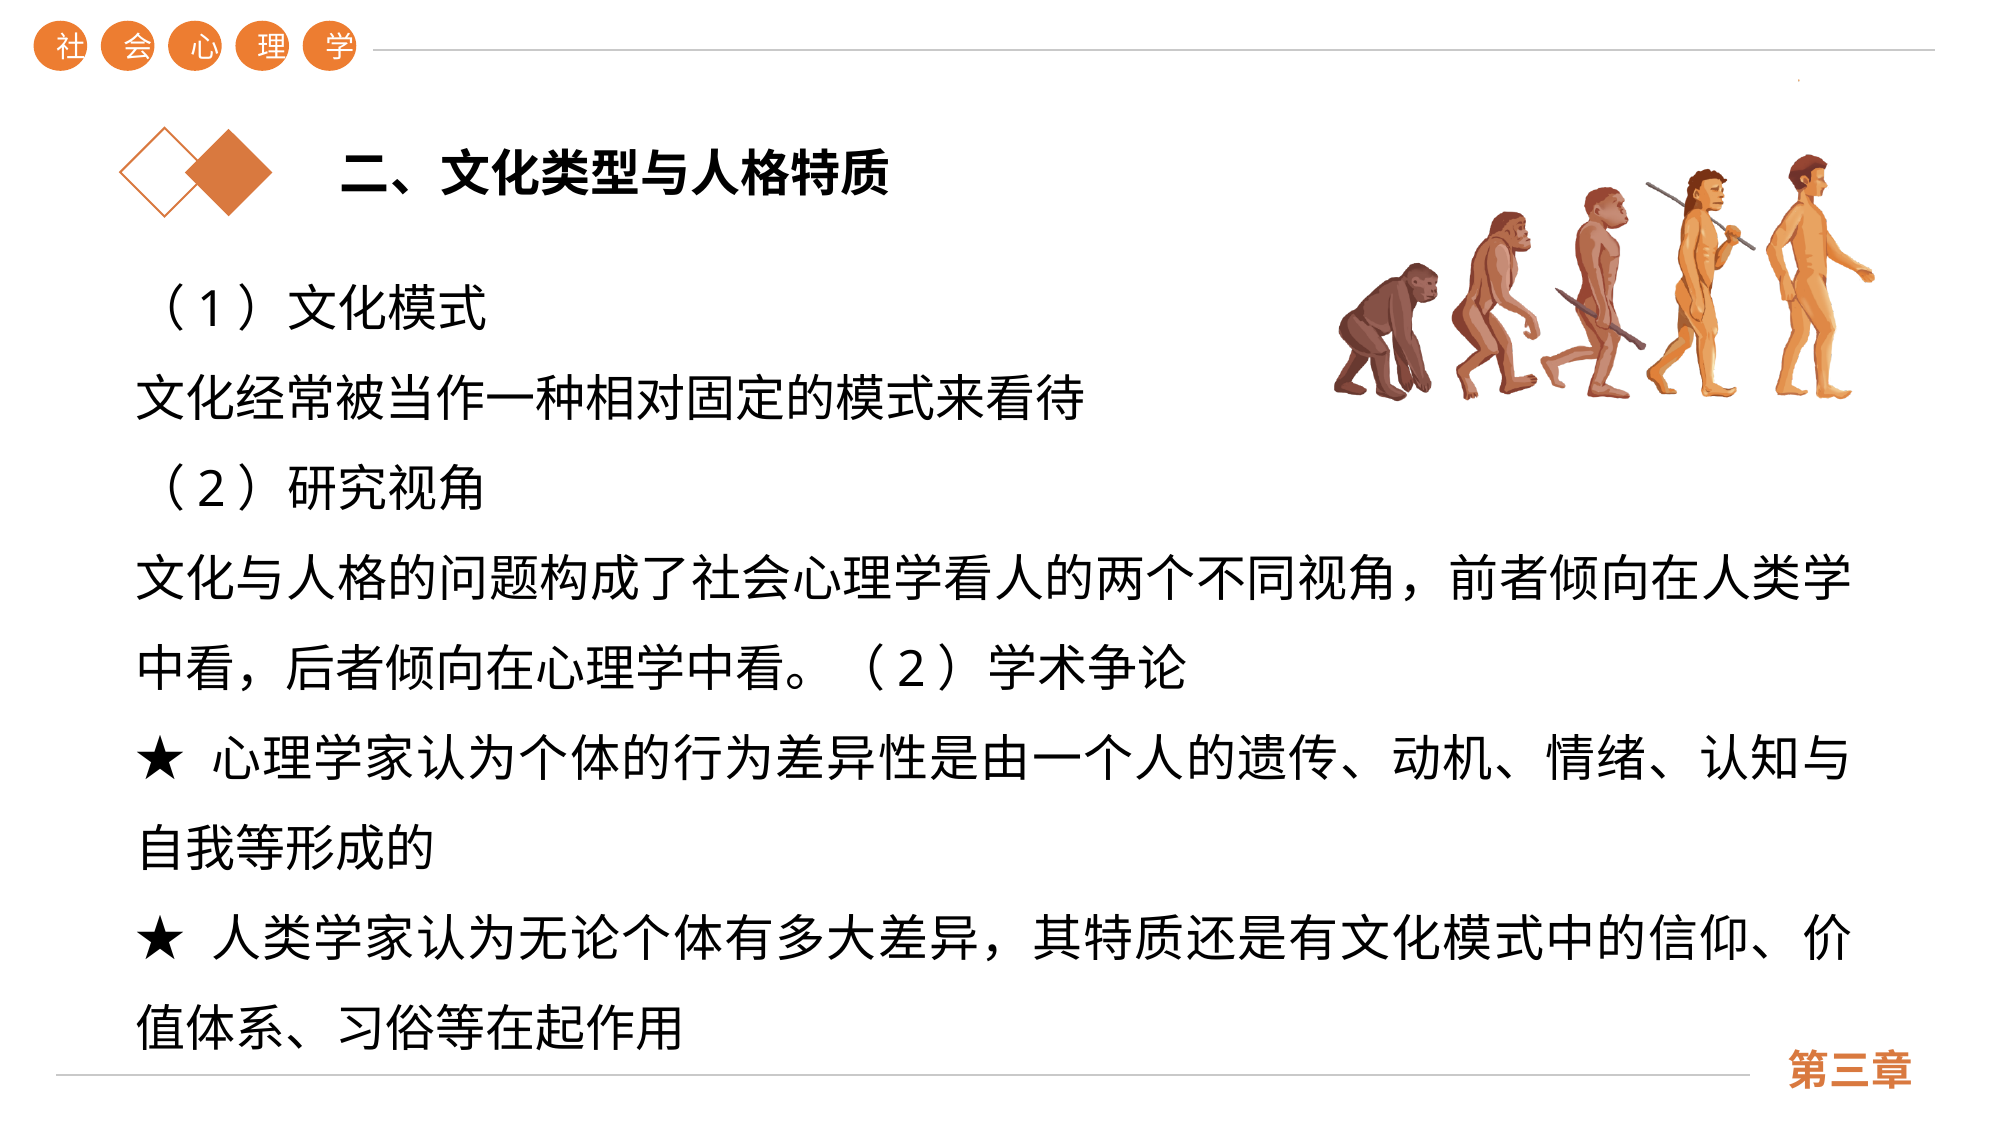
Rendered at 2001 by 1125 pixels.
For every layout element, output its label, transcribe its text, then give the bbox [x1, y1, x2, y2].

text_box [120, 127, 273, 217]
picture [1315, 0, 1887, 546]
text_box 二、文化类型与人格特质 [325, 134, 905, 209]
text_box （1）文化模式 文化经常被当作一种相对固定的模式来看待 （2）研究视角 文化与人格的问题构成了社会心理学看人的两个不同视角，前者倾向在人类学中看，后者倾向在心理学中看。（2）学术争论 ★ 心理学家认为个体的行为差异性是由一个人的遗传、动机、情绪、认知与自我等形成的 ★ 人类学家认为无论个体有多大差异，其特质还是有文化模式中的信仰、价值体系、习俗等在起作用 [120, 238, 1868, 1125]
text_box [33, 20, 357, 71]
text_box 第三章 [1868, 1040, 2000, 1101]
